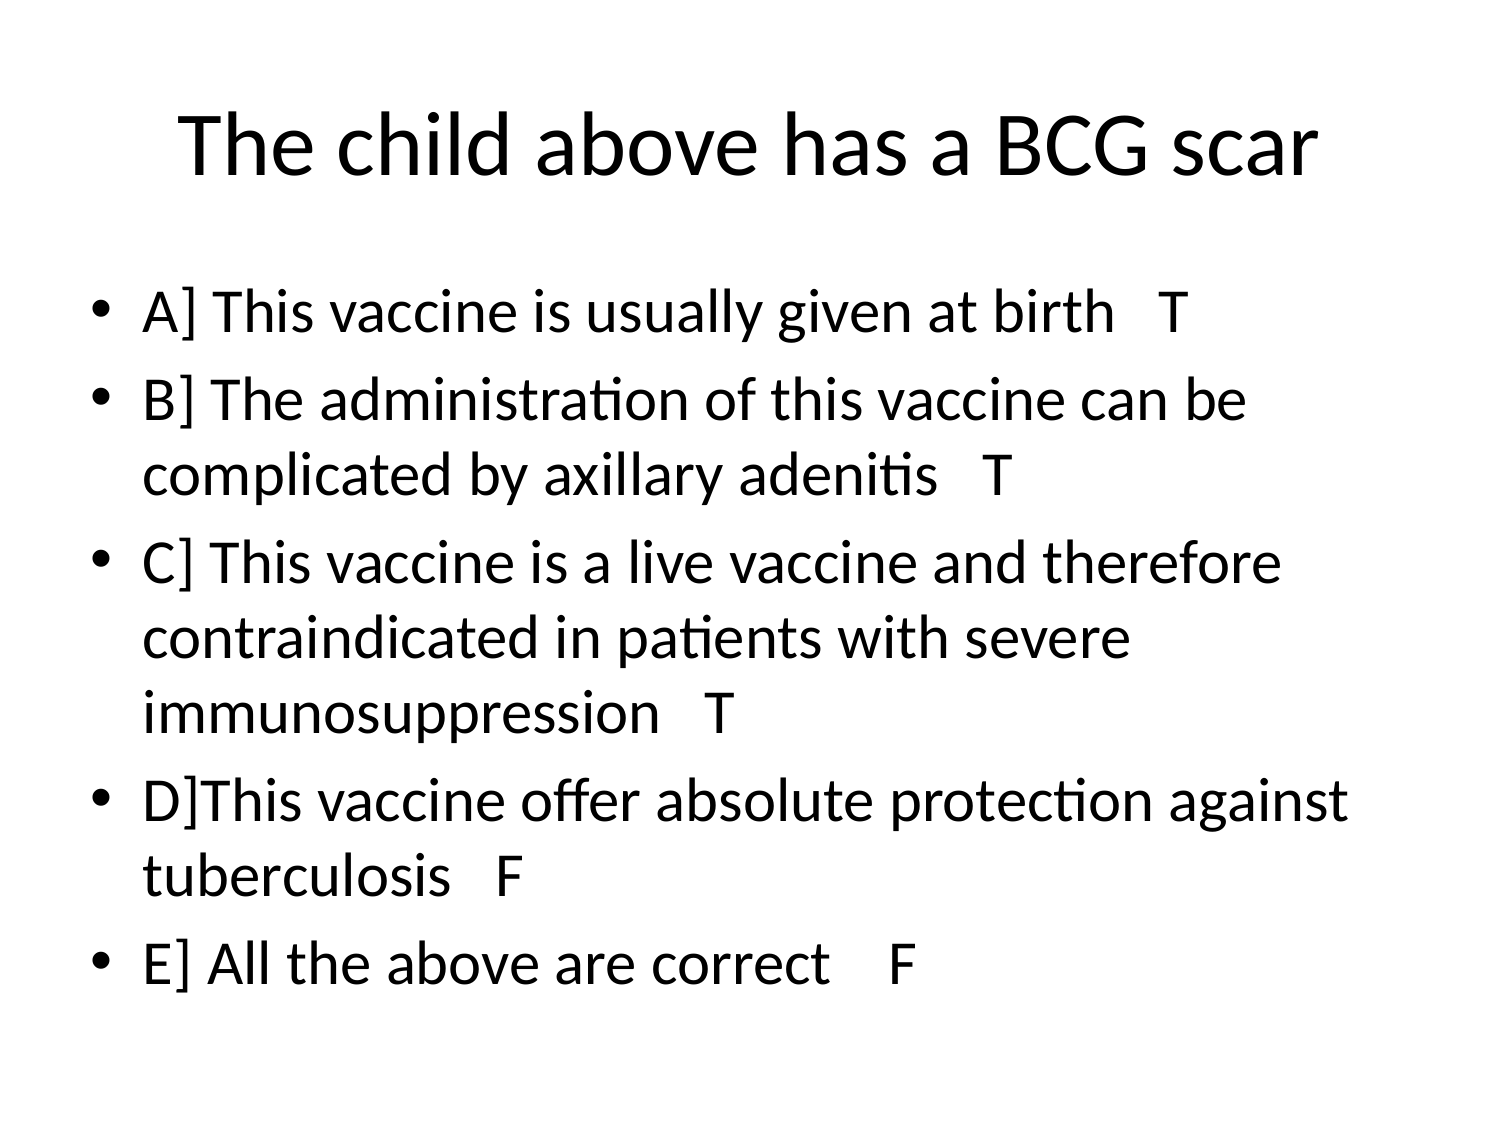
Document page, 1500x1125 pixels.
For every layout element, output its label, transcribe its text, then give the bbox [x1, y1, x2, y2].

title The child above has a BCG scar [75, 45, 1425, 233]
list A] This vaccine is usually given at birth T B] The administration of this vaccine can be complicated by axillary adenitis T C] This vaccine is a live vaccine and therefore contraindicated in patients with severe immunosuppression T D]This vaccine offer absolute protection against tuberculosis F E] All the above are correct F [75, 262, 1425, 1005]
